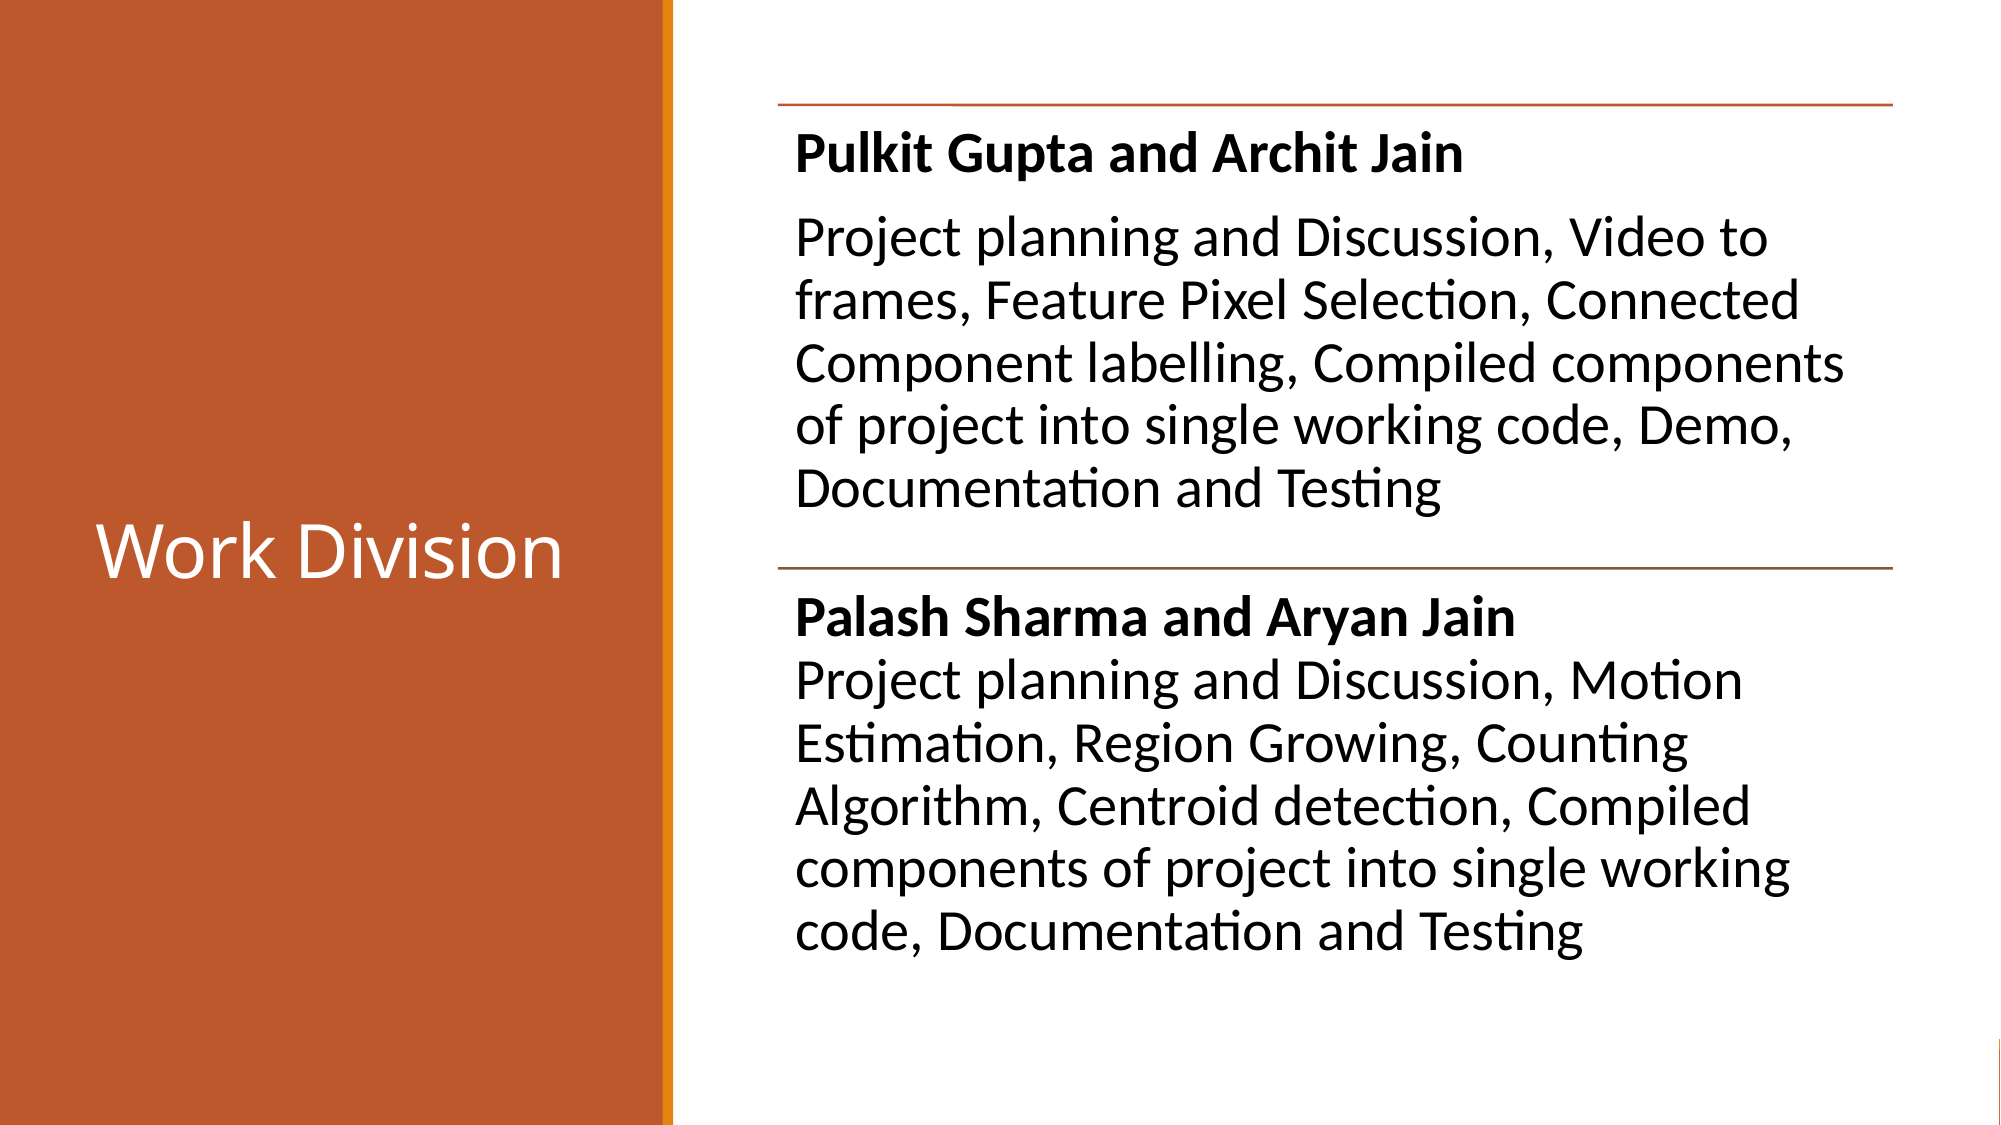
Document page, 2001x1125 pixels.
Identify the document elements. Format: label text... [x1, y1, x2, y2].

title Work Division [80, 81, 587, 1029]
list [777, 104, 1894, 1033]
text_box [661, 0, 674, 1125]
text_box [674, 0, 2000, 1125]
text_box [0, 0, 661, 1125]
